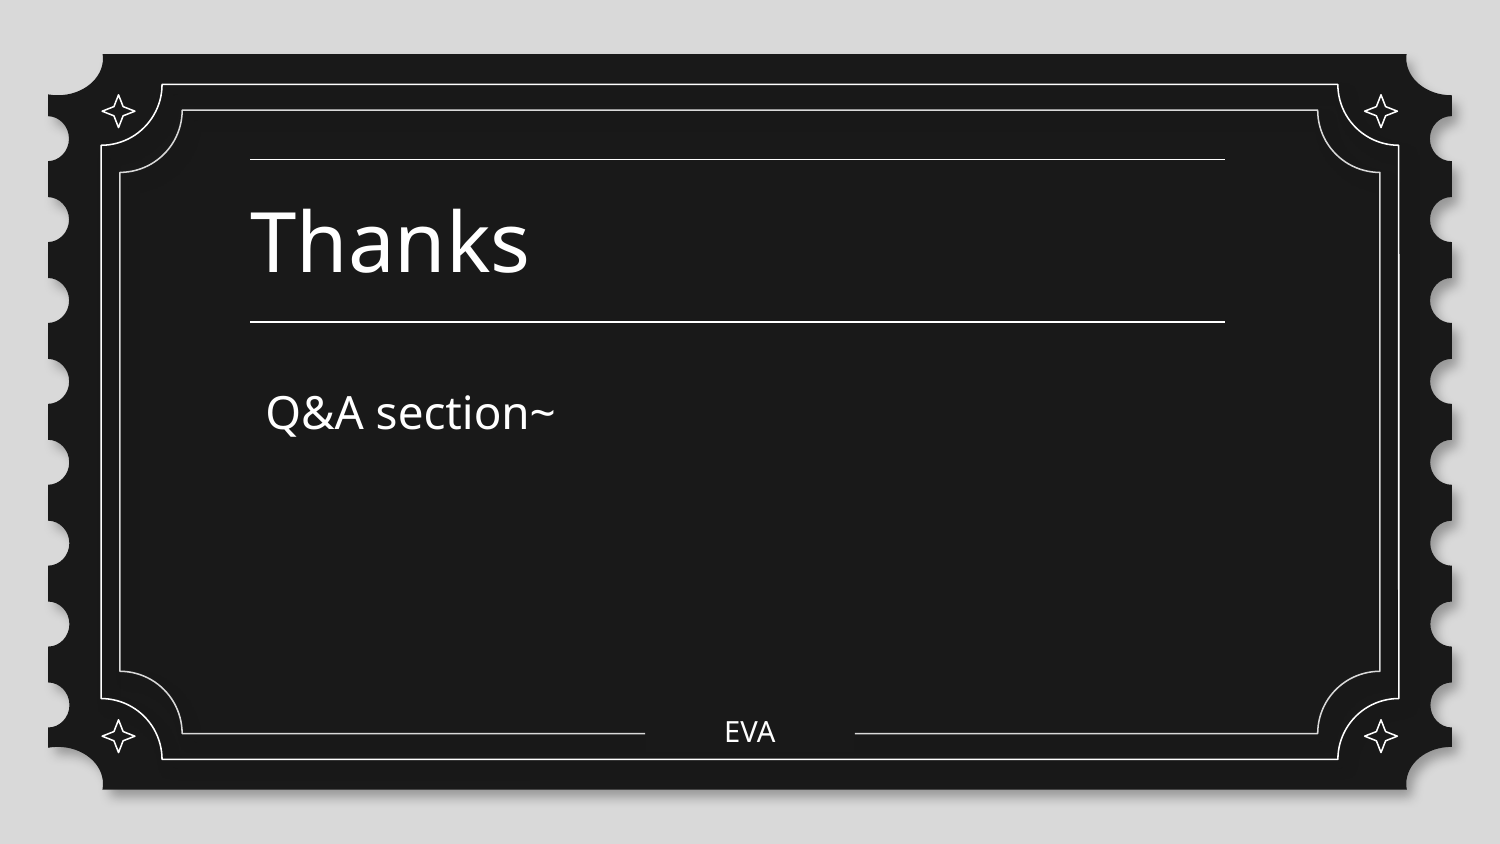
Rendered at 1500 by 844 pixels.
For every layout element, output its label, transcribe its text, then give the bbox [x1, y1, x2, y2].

subtitle EVA [645, 713, 855, 752]
text_box Q&A section~ [250, 369, 1147, 455]
title Thanks [250, 189, 1039, 288]
